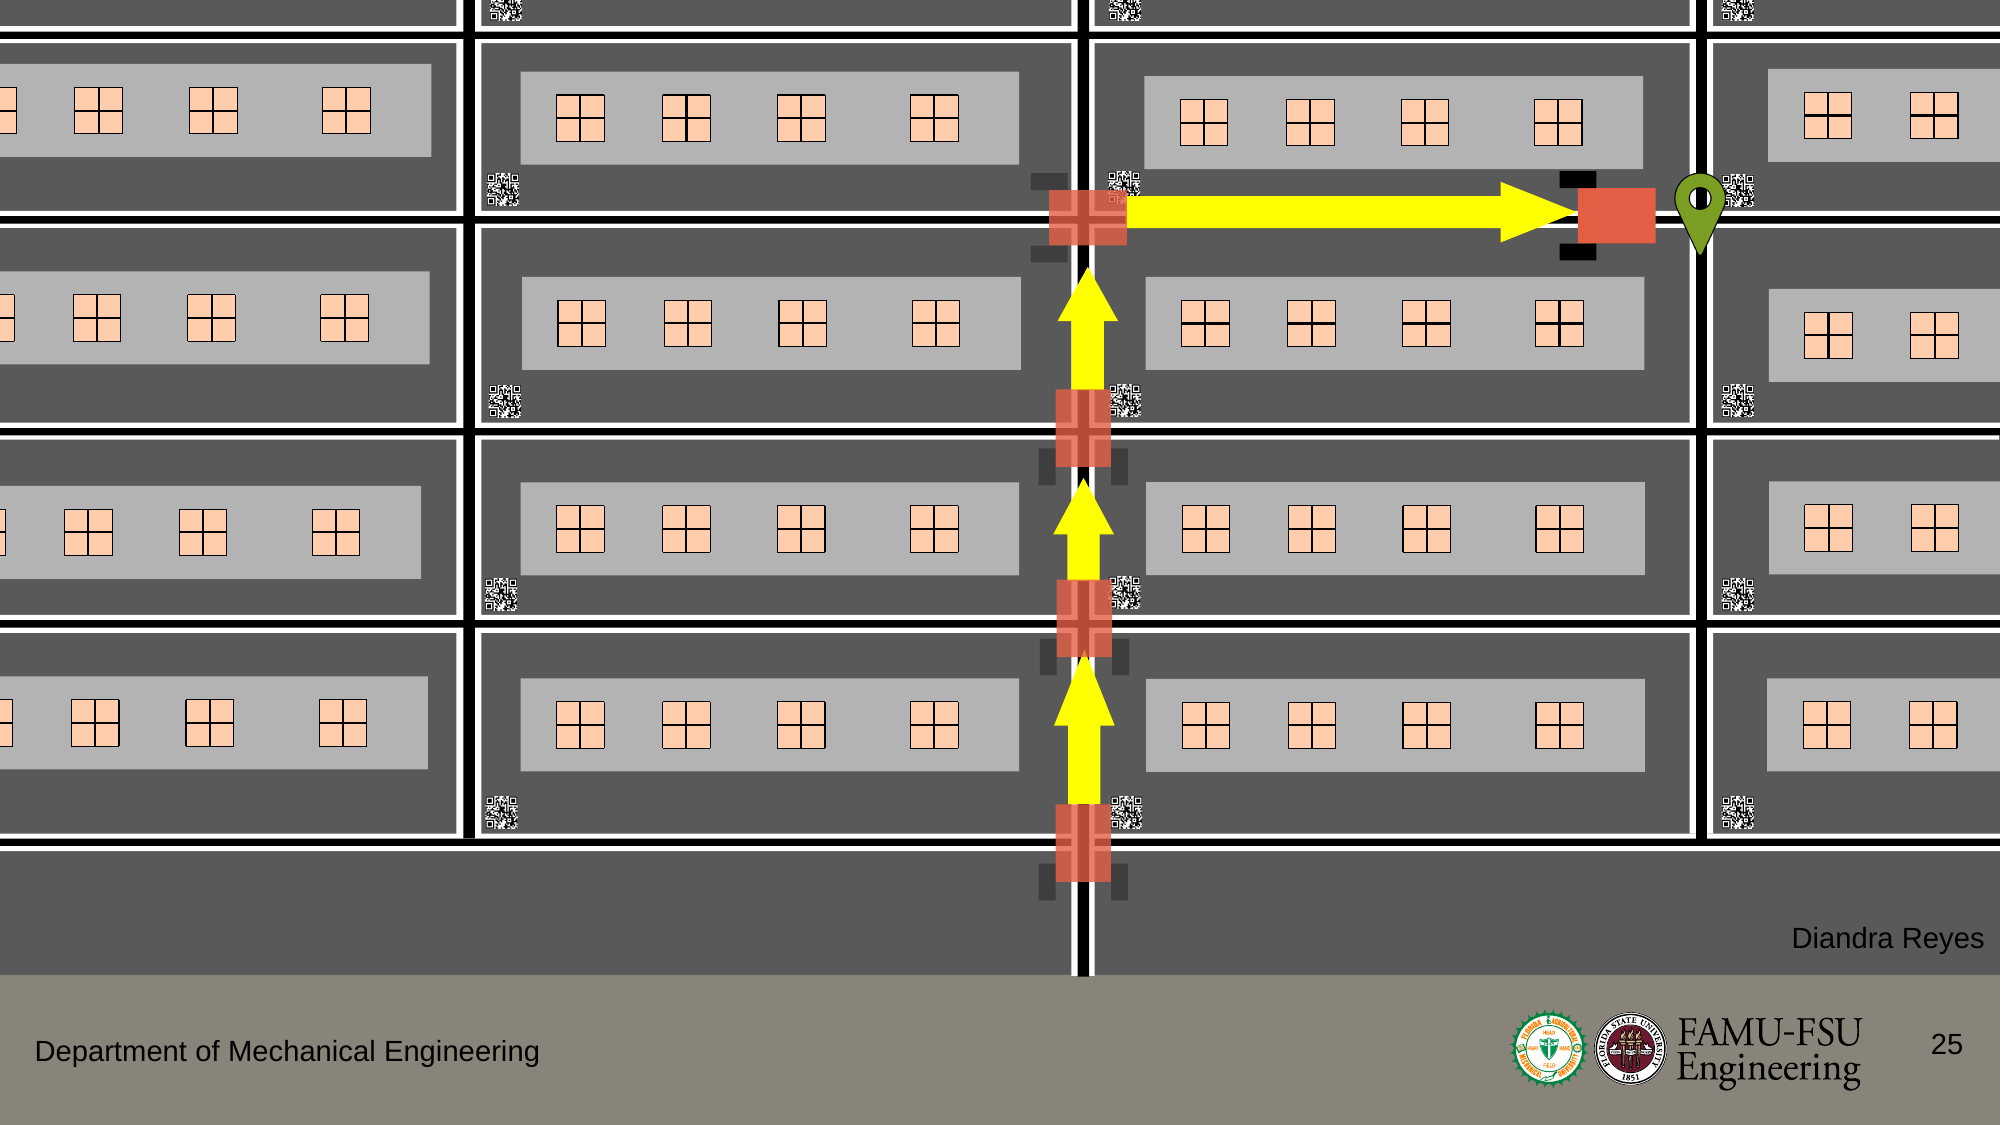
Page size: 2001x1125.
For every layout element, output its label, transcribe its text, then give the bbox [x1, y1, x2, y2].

picture [1108, 384, 1141, 417]
text_box [0, 837, 1038, 847]
slide_number 25 [1862, 1017, 1978, 1078]
text_box [0, 833, 455, 837]
text_box [1090, 486, 1096, 496]
text_box [1689, 437, 1695, 619]
text_box [1052, 676, 1117, 804]
text_box [1714, 422, 2000, 427]
text_box [1090, 0, 1096, 31]
text_box [455, 225, 462, 427]
text_box [476, 225, 483, 427]
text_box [520, 482, 1020, 576]
text_box [1695, 0, 1708, 31]
text_box [1130, 614, 1689, 619]
text_box [0, 614, 455, 619]
text_box [1708, 272, 1714, 427]
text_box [1769, 481, 2000, 575]
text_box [0, 485, 422, 579]
text_box [483, 422, 1038, 427]
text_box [0, 271, 430, 365]
text_box [0, 422, 455, 427]
text_box [1051, 486, 1116, 579]
text_box [1540, 225, 1562, 229]
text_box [1145, 276, 1645, 371]
text_box [1128, 437, 1689, 441]
text_box [462, 437, 476, 619]
text_box [483, 210, 1034, 215]
text_box [0, 40, 455, 44]
text_box [1130, 619, 2000, 629]
footer Diandra Reyes [1325, 912, 2000, 973]
text_box [1550, 220, 1562, 225]
text_box [455, 0, 462, 31]
text_box [1090, 40, 1096, 169]
text_box [455, 629, 462, 837]
text_box [1708, 437, 1714, 619]
text_box [1714, 25, 2000, 31]
text_box [1127, 180, 1562, 245]
text_box [483, 225, 1034, 229]
text_box [1689, 272, 1695, 427]
picture [1109, 796, 1143, 829]
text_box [0, 63, 432, 158]
text_box [0, 215, 1034, 225]
text_box [483, 833, 1038, 837]
text_box [0, 210, 455, 215]
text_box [0, 676, 428, 770]
text_box [1695, 272, 1708, 427]
text_box [0, 31, 2000, 40]
text_box [483, 437, 1038, 441]
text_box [1038, 804, 1128, 901]
picture [484, 578, 518, 611]
text_box [455, 437, 462, 619]
text_box [1128, 422, 1689, 427]
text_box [1038, 389, 1128, 486]
text_box [1055, 266, 1120, 389]
picture [1124, 171, 1141, 204]
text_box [1768, 288, 2000, 382]
text_box [1077, 266, 1086, 282]
text_box [1689, 0, 1695, 31]
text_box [1144, 76, 1644, 170]
text_box [483, 40, 1070, 44]
text_box [1714, 614, 2000, 619]
text_box [1077, 901, 1090, 978]
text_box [1562, 167, 1653, 264]
text_box [0, 25, 455, 31]
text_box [1039, 579, 1130, 676]
text_box [462, 629, 476, 839]
text_box [1758, 215, 2000, 225]
text_box [1695, 40, 1708, 156]
text_box [1070, 901, 1077, 977]
text_box [462, 225, 476, 427]
text_box [0, 437, 455, 441]
text_box [476, 437, 483, 619]
picture [1721, 384, 1754, 417]
text_box [1128, 833, 1695, 837]
text_box [1077, 40, 1090, 169]
picture [1721, 0, 1754, 21]
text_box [522, 276, 1021, 370]
text_box [476, 40, 483, 215]
picture [1108, 576, 1141, 609]
picture [1721, 578, 1754, 611]
text_box [1689, 629, 1695, 835]
text_box [1758, 210, 2000, 215]
picture [486, 173, 520, 206]
text_box [455, 40, 462, 215]
text_box [0, 629, 455, 634]
text_box [1708, 629, 1714, 835]
text_box [462, 0, 476, 31]
text_box [483, 25, 1070, 31]
text_box [1070, 40, 1077, 169]
text_box [1077, 0, 1090, 31]
text_box [1758, 225, 2000, 229]
picture [1108, 0, 1142, 21]
text_box [1708, 837, 2000, 847]
text_box [1695, 437, 1708, 619]
text_box [476, 0, 483, 31]
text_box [1768, 68, 2000, 162]
text_box [1708, 0, 1714, 31]
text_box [520, 71, 1020, 165]
text_box [1130, 629, 1689, 634]
text_box [0, 847, 1038, 852]
text_box [1090, 266, 1096, 277]
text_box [520, 678, 1020, 772]
text_box [483, 614, 1039, 619]
text_box [1695, 629, 1708, 847]
picture [488, 385, 521, 418]
text_box [1714, 40, 2000, 44]
text_box [462, 40, 476, 215]
text_box [0, 619, 1039, 629]
text_box [1090, 901, 1096, 977]
text_box [1070, 486, 1077, 499]
text_box [1708, 833, 2000, 837]
text_box [0, 427, 1038, 437]
text_box [1096, 25, 1689, 31]
text_box [1128, 427, 2000, 437]
text_box [1714, 629, 2000, 634]
text_box [476, 629, 483, 837]
picture [489, 0, 523, 21]
text_box [1689, 40, 1695, 156]
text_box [1146, 482, 1645, 576]
text_box [1096, 40, 1689, 44]
picture [1721, 796, 1754, 829]
text_box [1070, 266, 1077, 294]
picture [1642, 156, 1758, 272]
picture [485, 796, 518, 829]
text_box [1128, 847, 2000, 852]
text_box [1767, 678, 2000, 772]
text_box [1128, 837, 1695, 847]
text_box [1034, 169, 1124, 266]
text_box [1708, 40, 1714, 156]
text_box [1070, 0, 1077, 31]
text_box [1146, 678, 1645, 772]
text_box [1714, 437, 2000, 441]
text_box [0, 225, 455, 229]
text_box [483, 629, 1039, 634]
